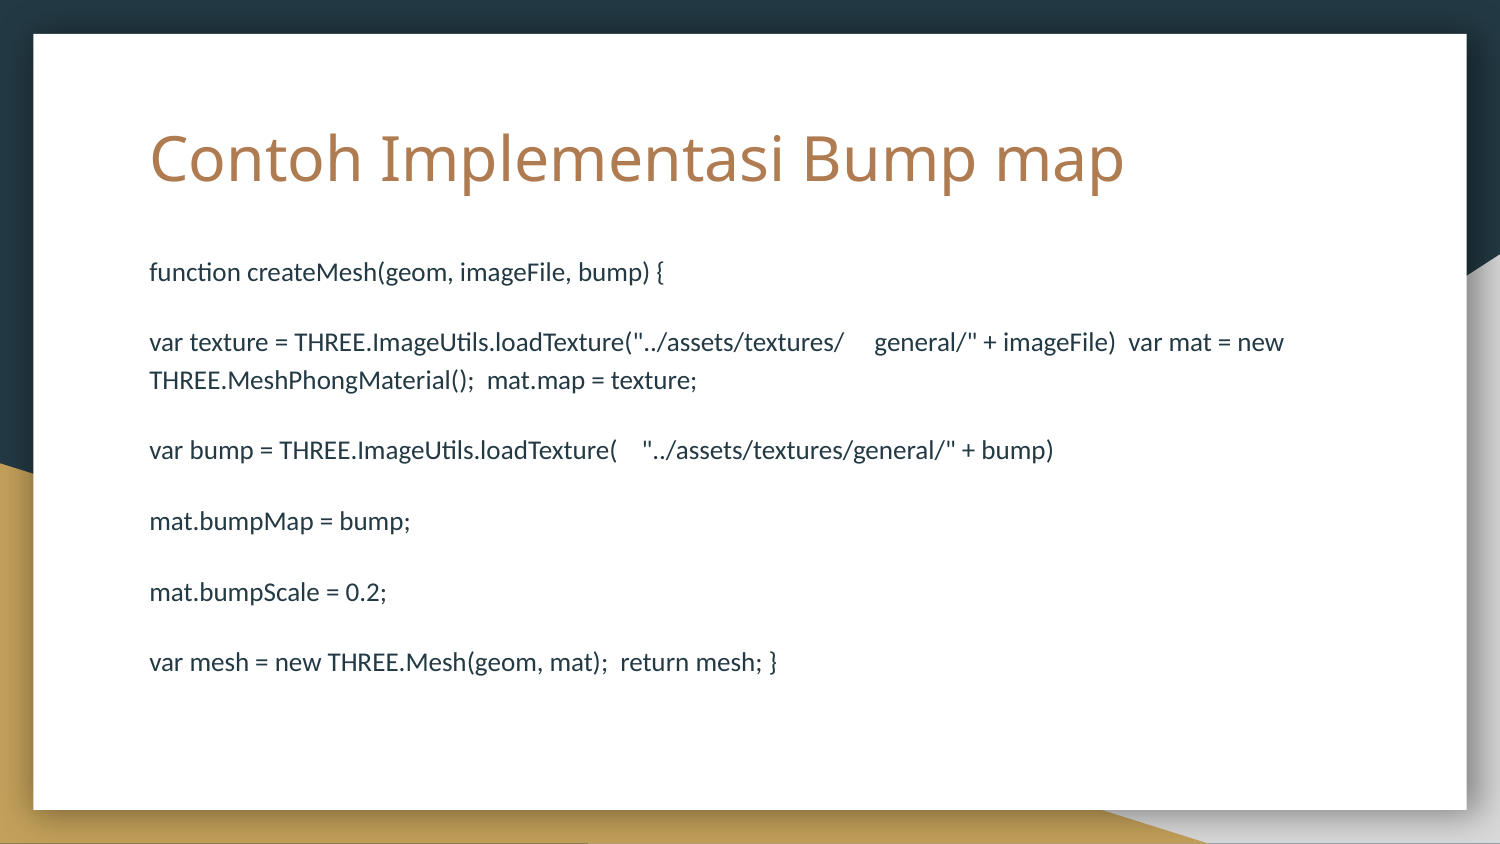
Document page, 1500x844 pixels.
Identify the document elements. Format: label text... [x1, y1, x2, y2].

list function createMesh(geom, imageFile, bump) { var texture = THREE.ImageUtils.loadTexture("../assets/textures/ general/" + imageFile) var mat = new THREE.MeshPhongMaterial(); mat.map = texture; var bump = THREE.ImageUtils.loadTexture( "../assets/textures/general/" + bump) mat.bumpMap = bump; mat.bumpScale = 0.2; var mesh = new THREE.Mesh(geom, mat); return mesh; } [134, 234, 1366, 636]
title Contoh Implementasi Bump map [134, 104, 1366, 234]
